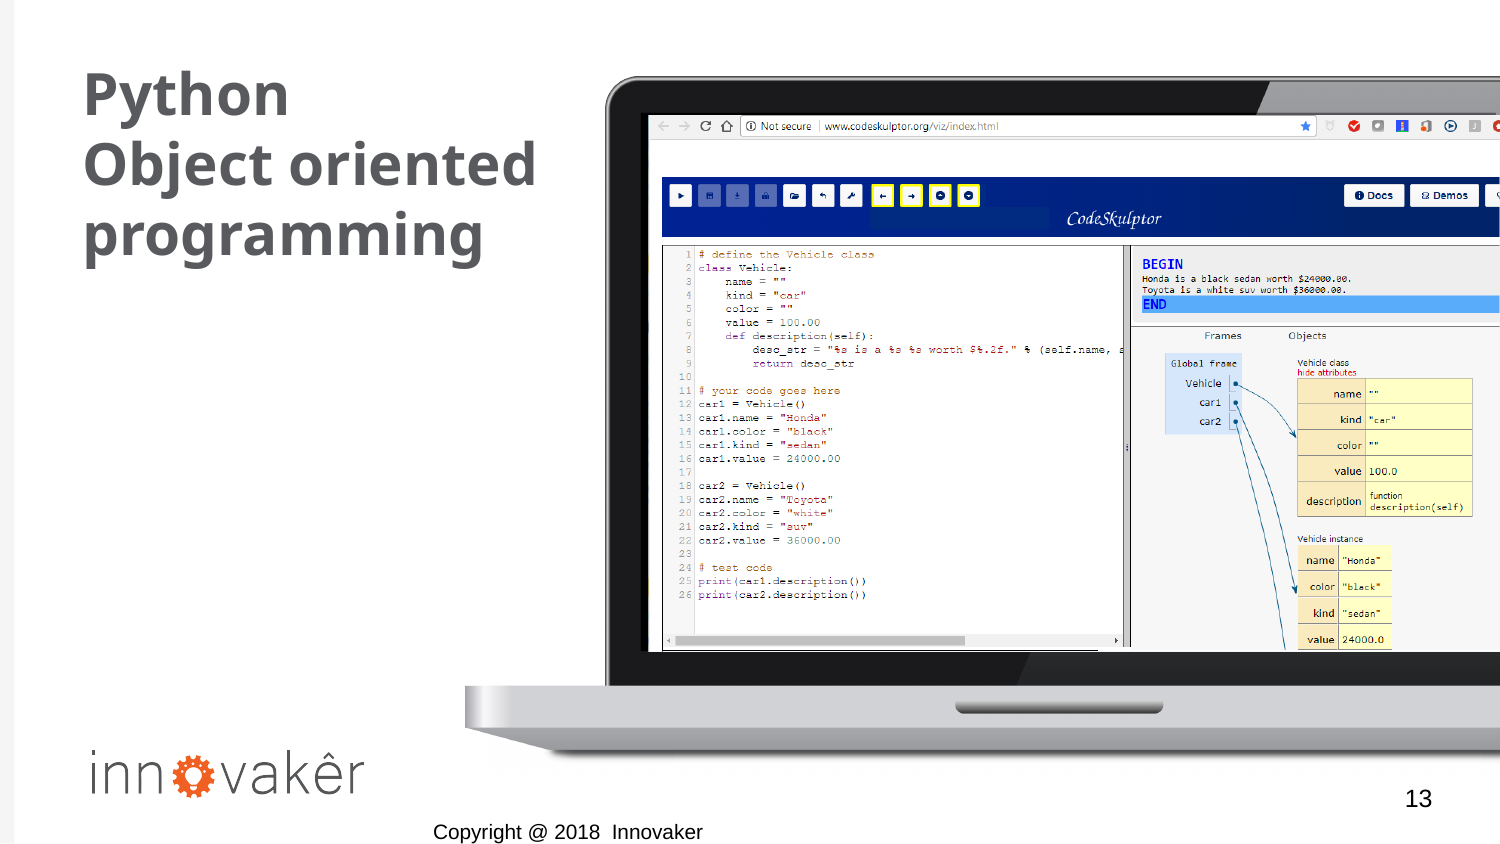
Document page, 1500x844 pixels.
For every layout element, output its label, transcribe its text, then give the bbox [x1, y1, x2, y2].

picture [92, 750, 365, 798]
text_box Python Object oriented programming [67, 42, 1248, 358]
picture [465, 75, 1500, 774]
slide_number 13 [1389, 782, 1480, 830]
text_box Copyright @ 2018 Innovaker [402, 816, 734, 844]
